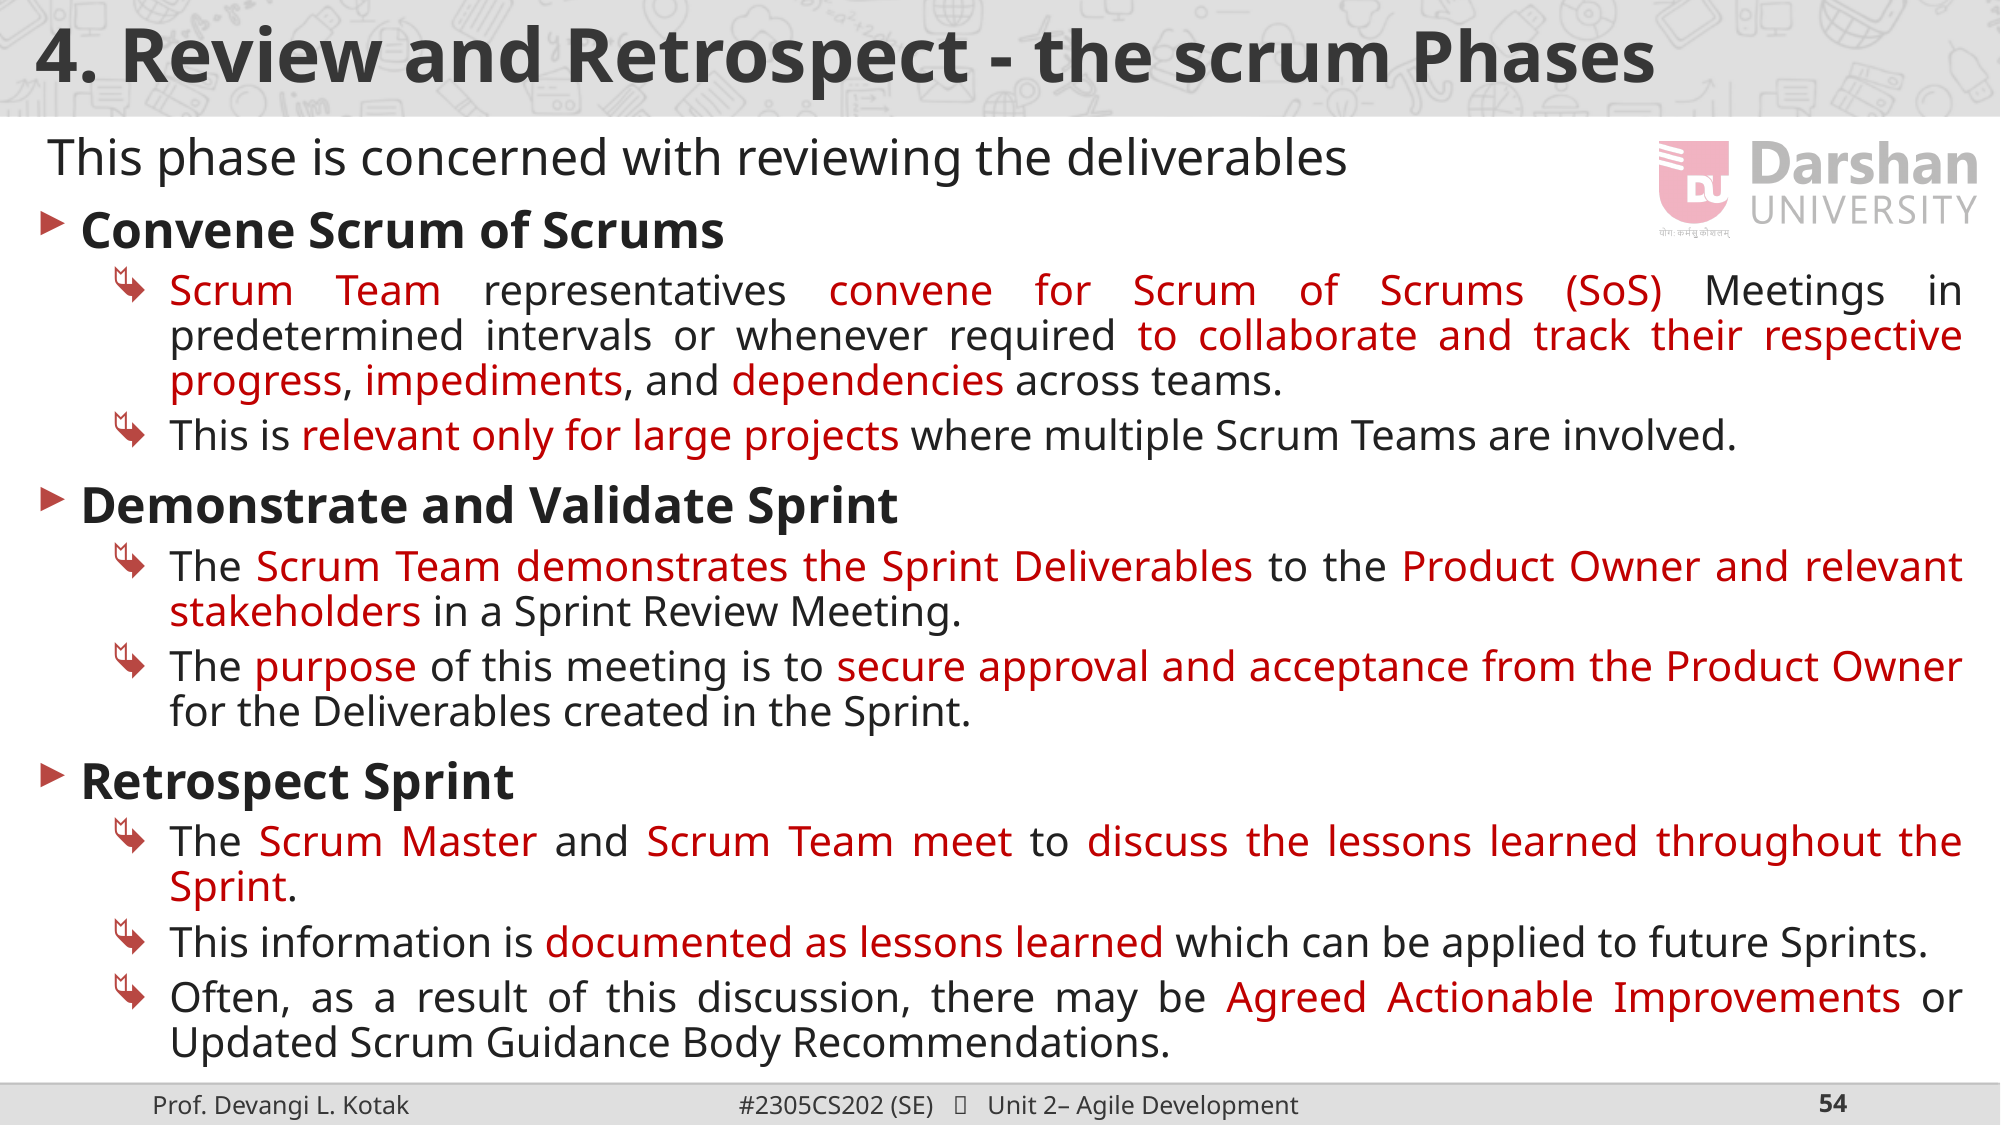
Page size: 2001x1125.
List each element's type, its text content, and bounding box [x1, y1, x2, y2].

list Convene Scrum of Scrums Scrum Team representatives convene for Scrum of Scrums (SoS) Meetings in predetermined intervals or whenever required to collaborate and track their respective progress, impediments, and dependencies across teams. This is relevant only for large projects where multiple Scrum Teams are involved. Demonstrate and Validate Sprint The Scrum Team demonstrates the Sprint Deliverables to the Product Owner and relevant stakeholders in a Sprint Review Meeting. The purpose of this meeting is to secure approval and acceptance from the Product Owner for the Deliverables created in the Sprint. Retrospect Sprint The Scrum Master and Scrum Team meet to discuss the lessons learned throughout the Sprint. This information is documented as lessons learned which can be applied to future Sprints. Often, as a result of this discussion, there may be Agreed Actionable Improvements or Updated Scrum Guidance Body Recommendations. [21, 197, 1979, 1115]
text_box This phase is concerned with reviewing the deliverables [32, 118, 1933, 193]
title 4. Review and Retrospect - the scrum Phases [0, 0, 2000, 117]
